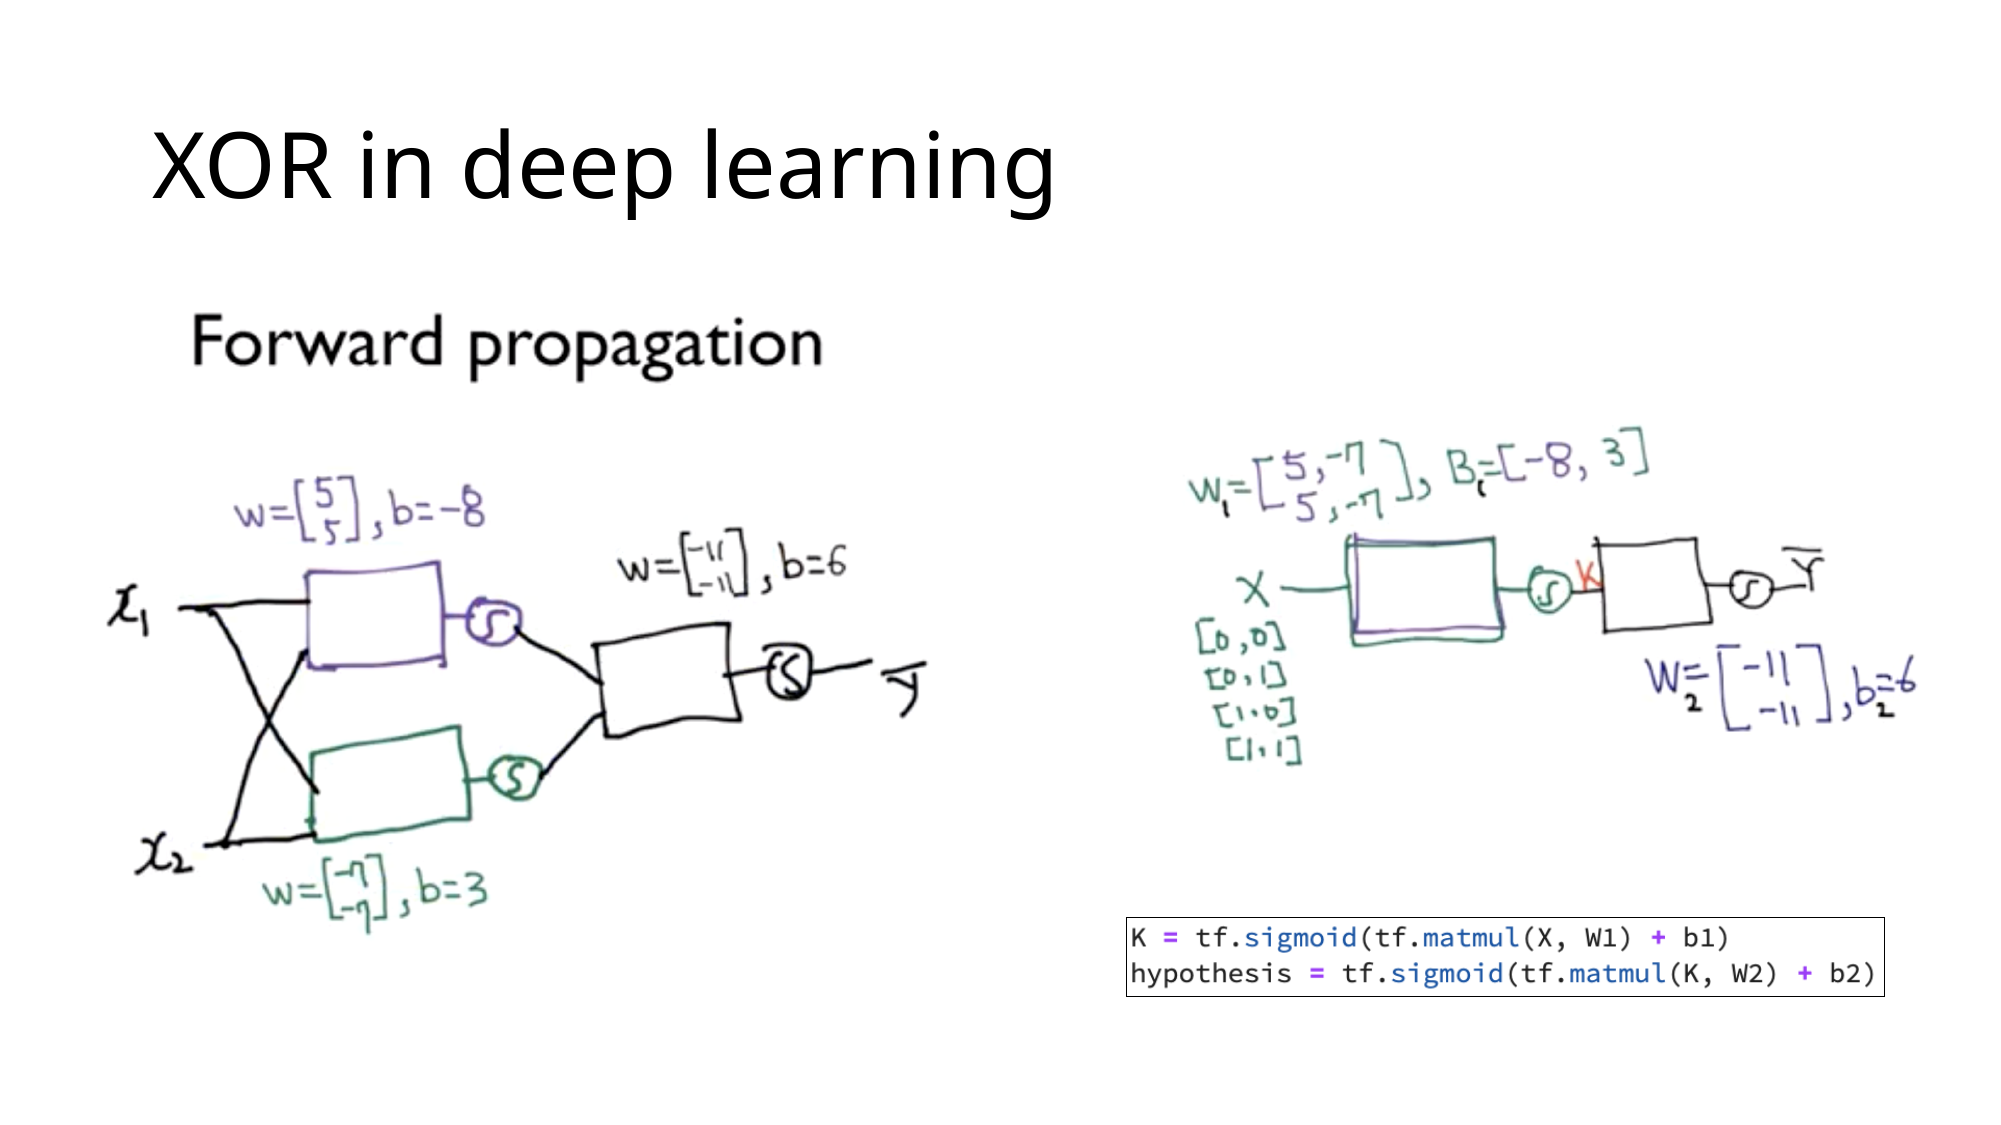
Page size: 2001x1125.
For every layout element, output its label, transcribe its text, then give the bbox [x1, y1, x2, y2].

picture [1126, 917, 1885, 997]
picture [50, 261, 1017, 958]
picture [1159, 404, 1929, 772]
title XOR in deep learning [137, 59, 1863, 278]
